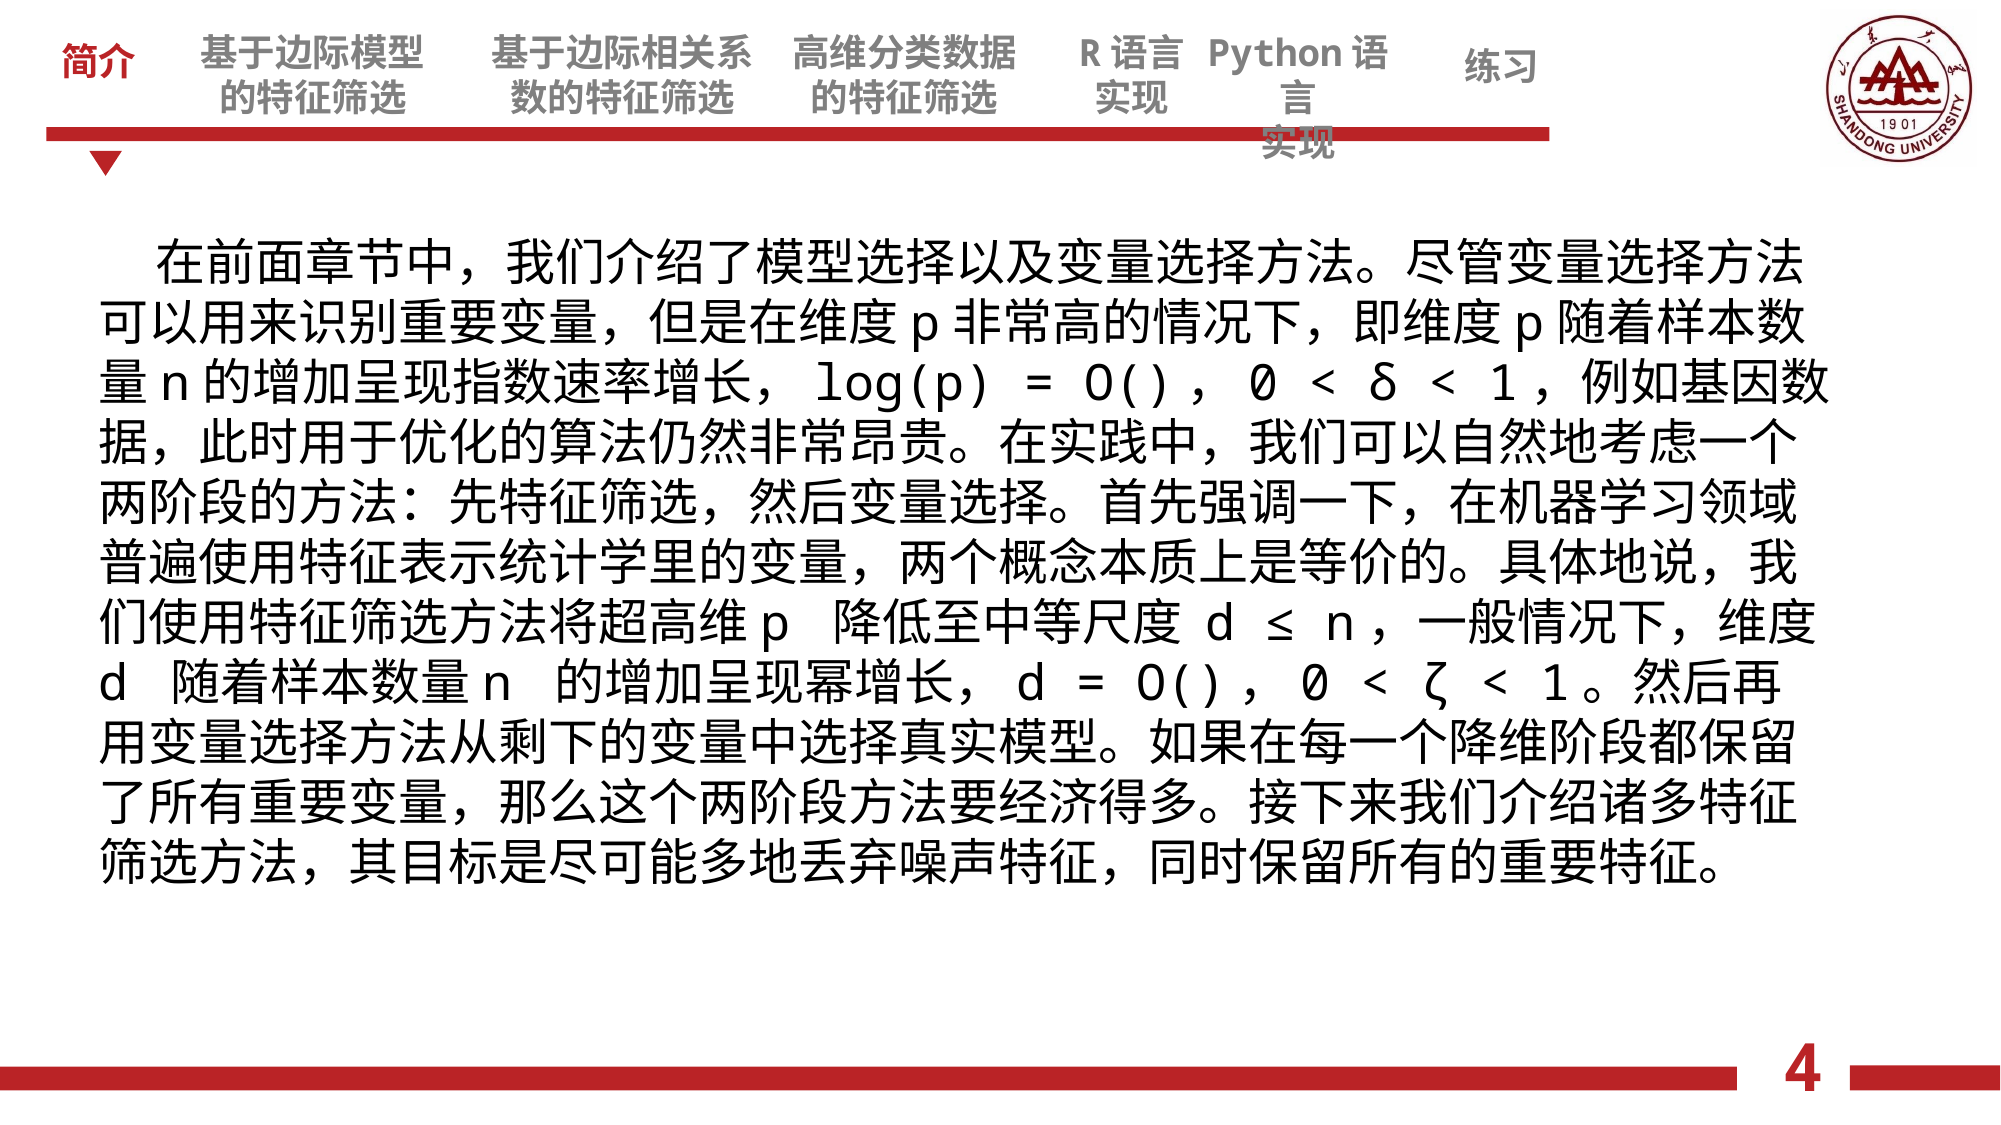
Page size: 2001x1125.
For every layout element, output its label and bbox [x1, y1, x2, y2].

picture [1820, 9, 1977, 167]
